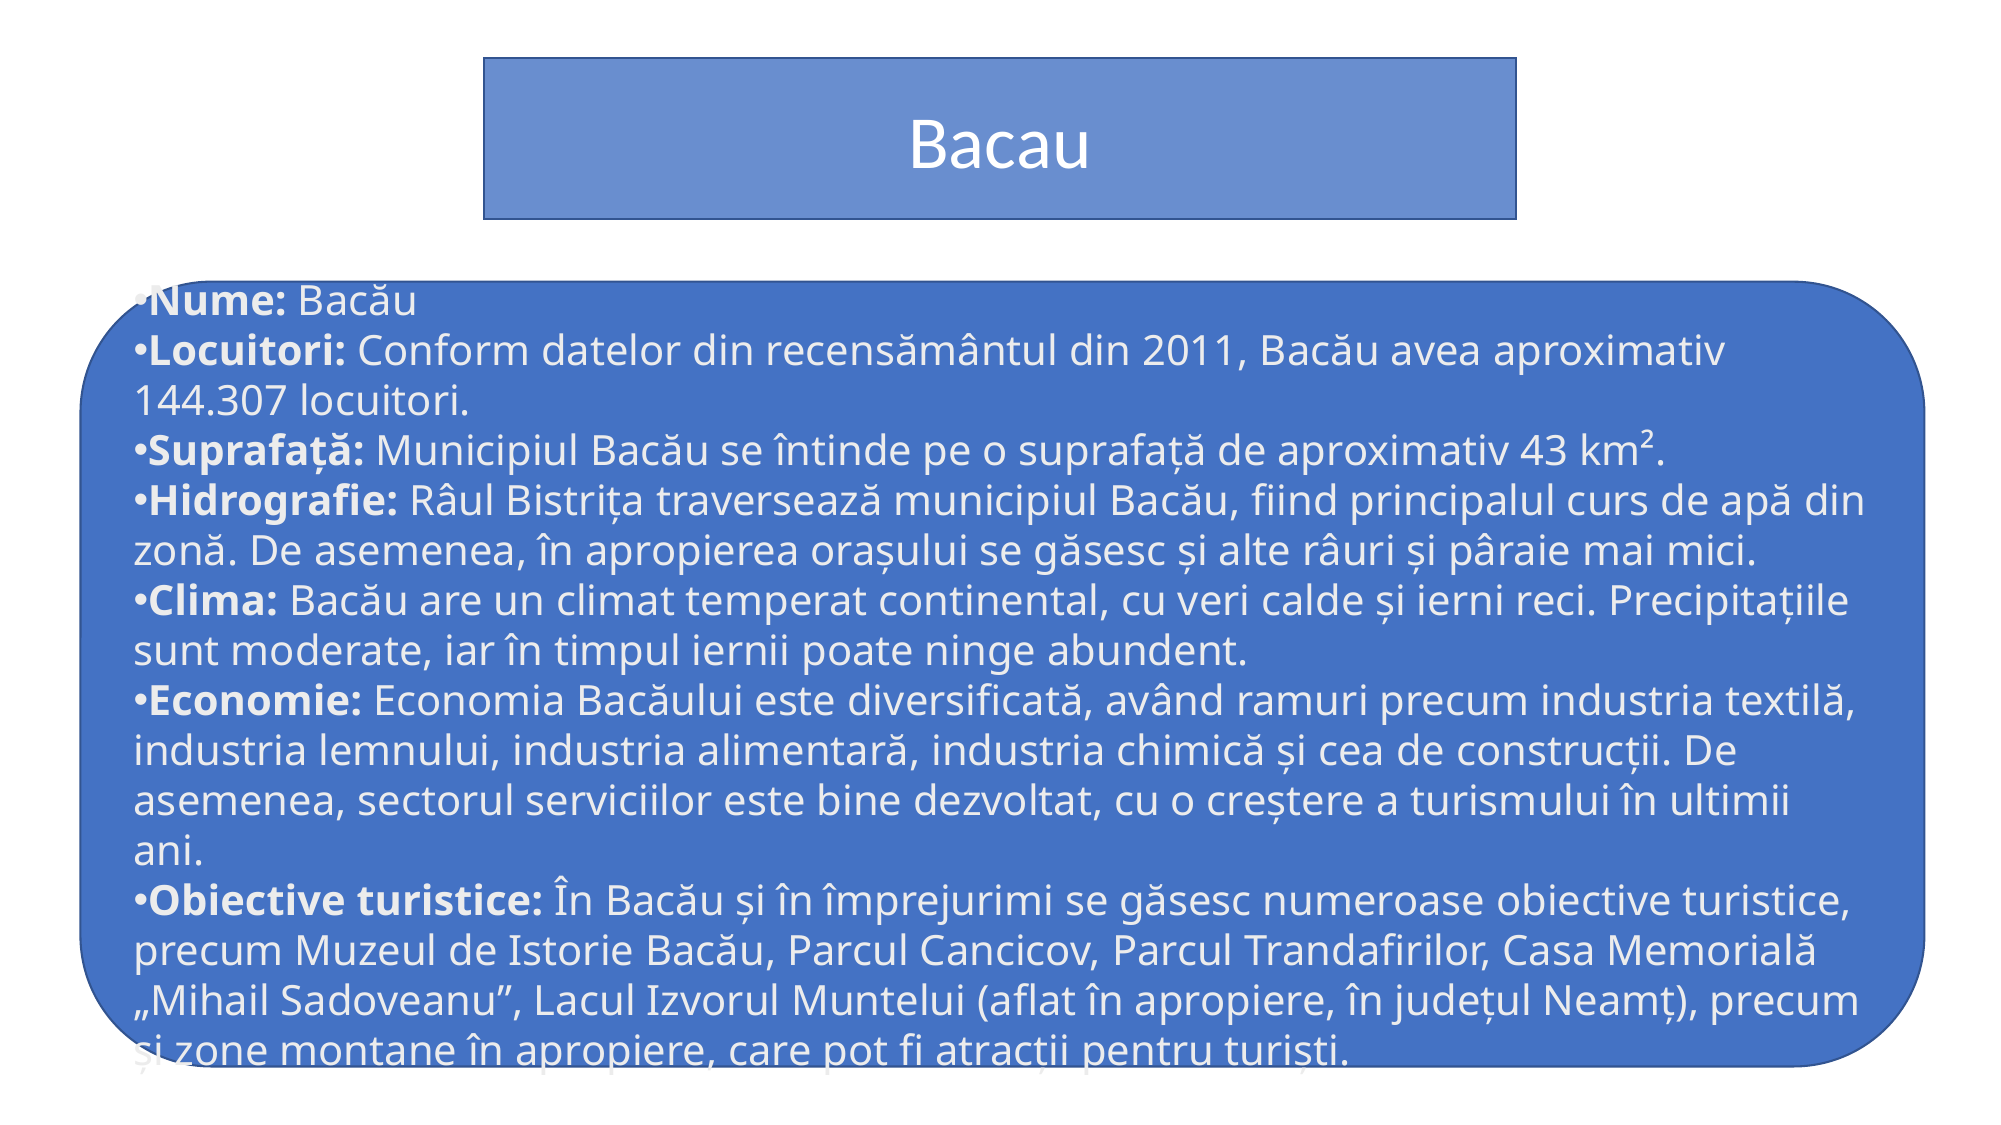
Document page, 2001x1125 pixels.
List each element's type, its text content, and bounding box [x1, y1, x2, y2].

text_box Nume: Bacău Locuitori: Conform datelor din recensământul din 2011, Bacău avea aproximativ 144.307 locuitori. Suprafață: Municipiul Bacău se întinde pe o suprafață de aproximativ 43 km². Hidrografie: Râul Bistrița traversează municipiul Bacău, fiind principalul curs de apă din zonă. De asemenea, în apropierea orașului se găsesc și alte râuri și pâraie mai mici. Clima: Bacău are un climat temperat continental, cu veri calde și ierni reci. Precipitațiile sunt moderate, iar în timpul iernii poate ninge abundent. Economie: Economia Bacăului este diversificată, având ramuri precum industria textilă, industria lemnului, industria alimentară, industria chimică și cea de construcții. De asemenea, sectorul serviciilor este bine dezvoltat, cu o creștere a turismului în ultimii ani. Obiective turistice: În Bacău și în împrejurimi se găsesc numeroase obiective turistice, precum Muzeul de Istorie Bacău, Parcul Cancicov, Parcul Trandafirilor, Casa Memorială „Mihail Sadoveanu”, Lacul Izvorul Muntelui (aflat în apropiere, în județul Neamț), precum și zone montane în apropiere, care pot fi atracții pentru turiști. [79, 280, 1926, 1068]
text_box Bacau [483, 57, 1517, 220]
